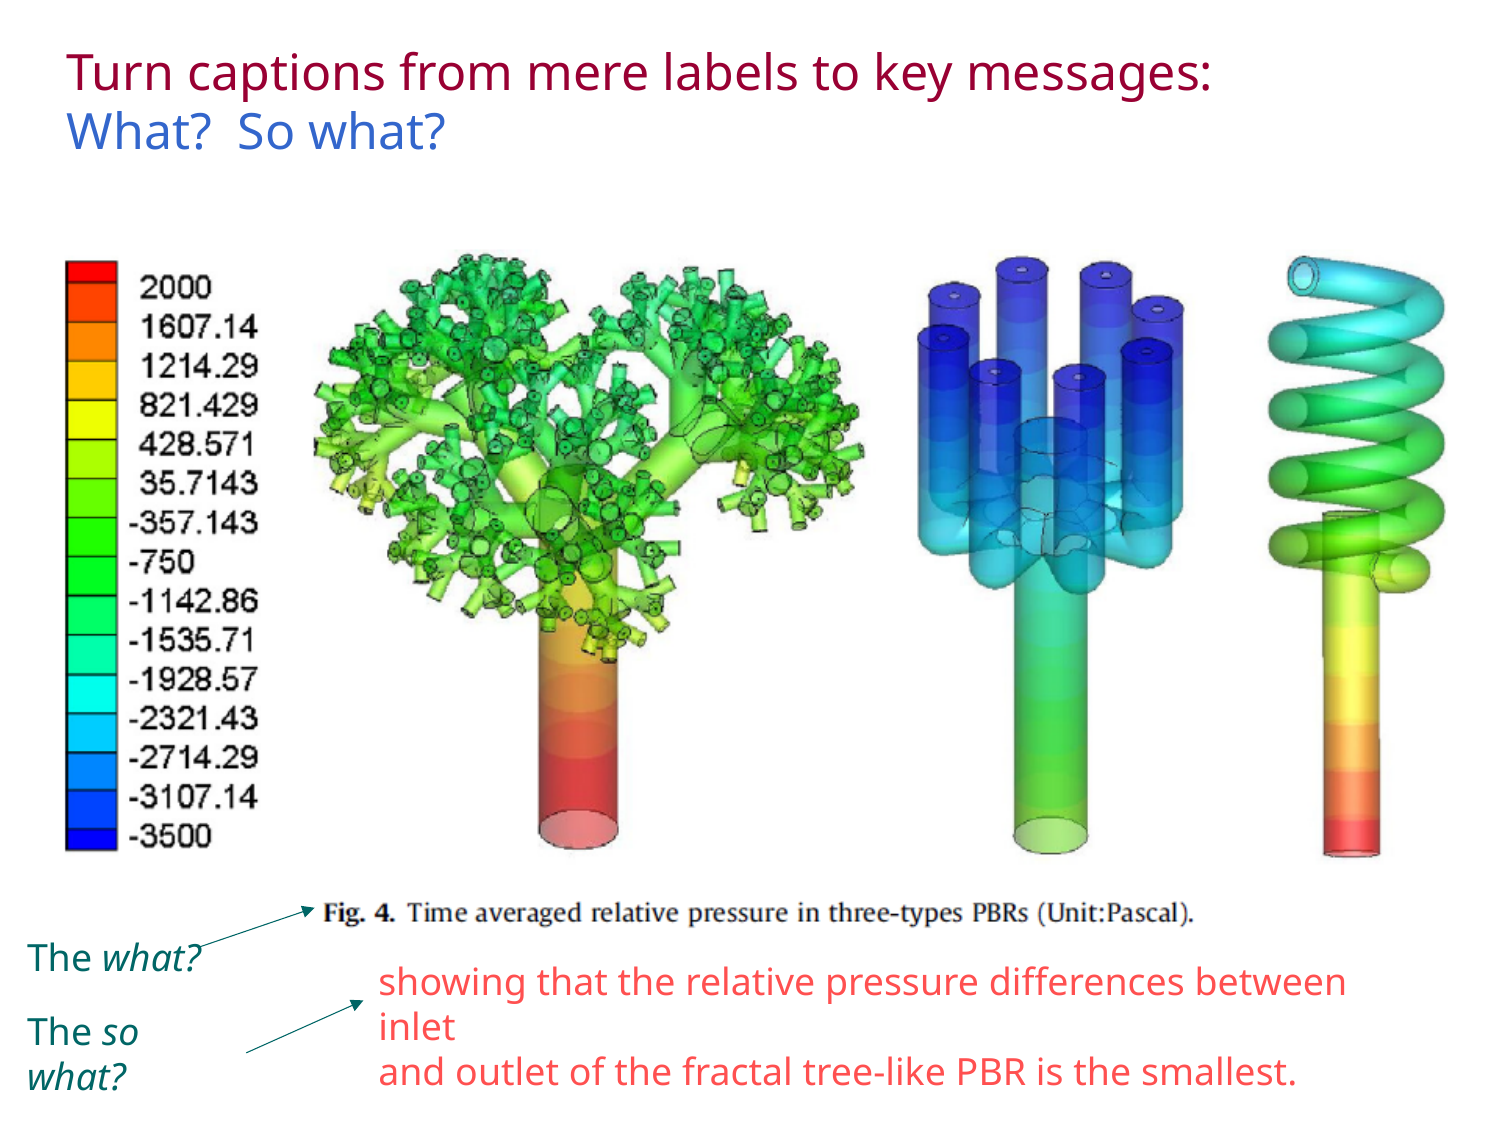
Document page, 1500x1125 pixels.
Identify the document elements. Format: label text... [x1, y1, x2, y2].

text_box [198, 907, 315, 948]
text_box The so what? [12, 1000, 247, 1106]
text_box The what? [12, 954, 252, 986]
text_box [246, 1000, 364, 1031]
picture [17, 217, 1471, 951]
text_box showing that the relative pressure differences between inlet and outlet of the fractal tree-like PBR is the smallest. [363, 959, 1416, 1100]
